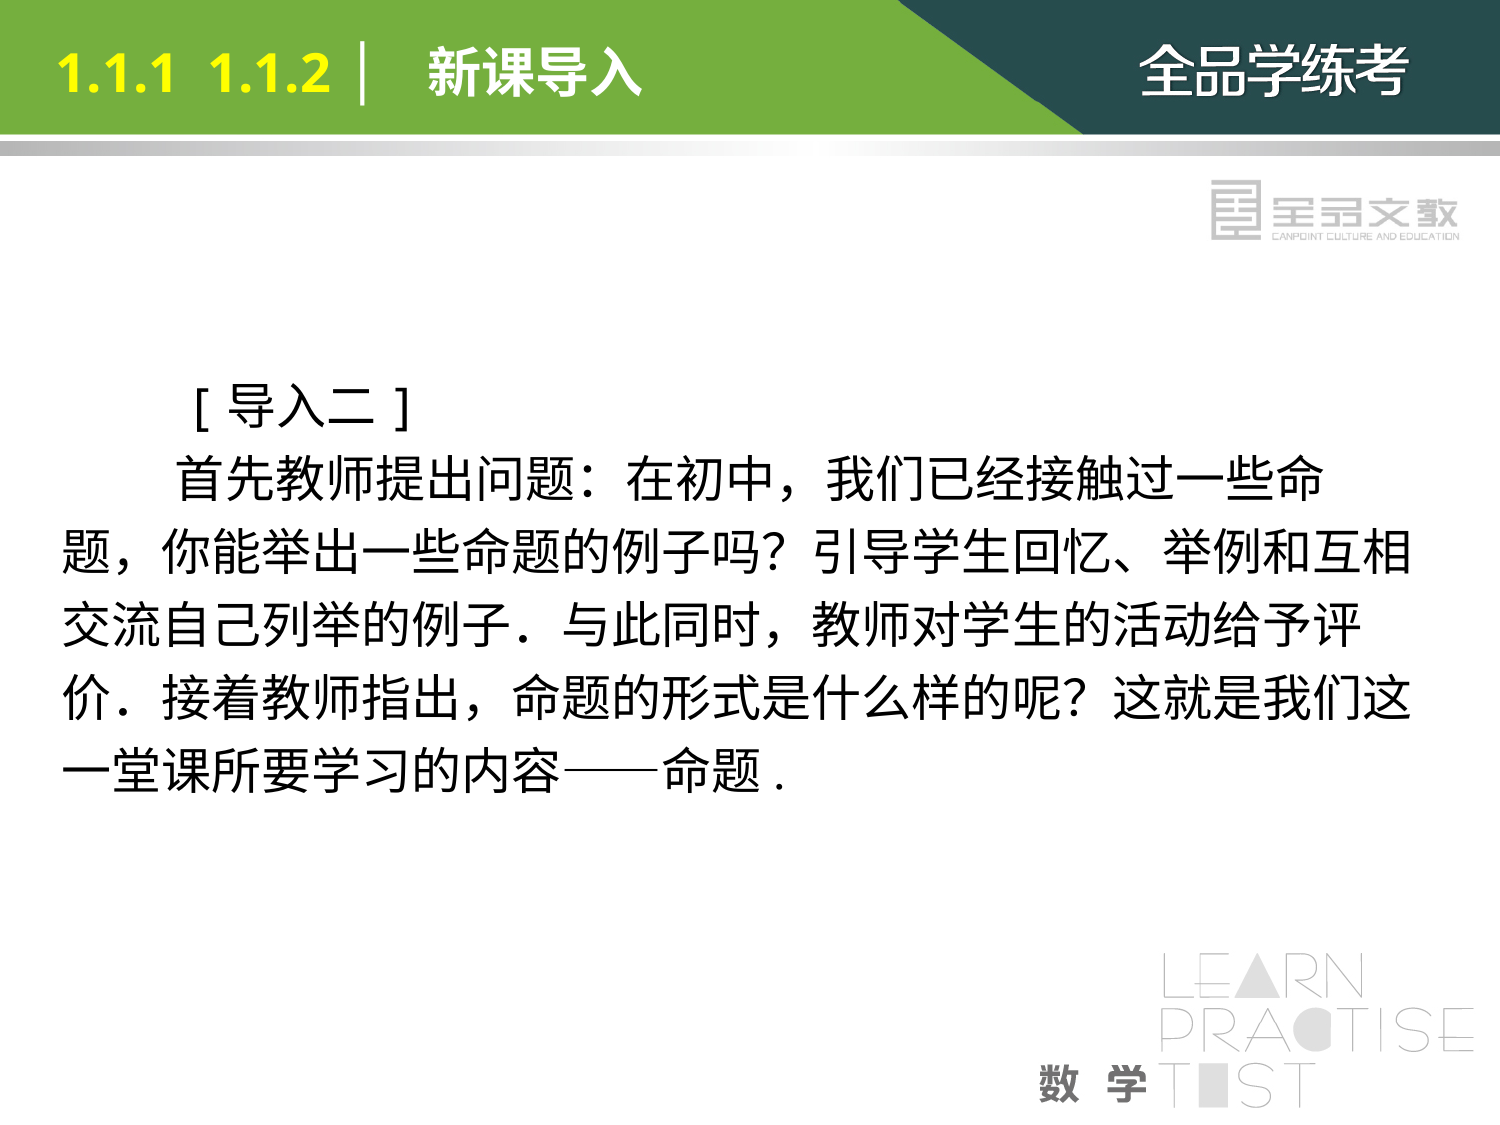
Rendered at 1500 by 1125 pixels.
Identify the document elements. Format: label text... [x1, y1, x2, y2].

text_box [导入二] 首先教师提出问题：在初中，我们已经接触过一些命题，你能举出一些命题的例子吗？引导学生回忆、举例和互相交流自己列举的例子．与此同时，教师对学生的活动给予评价．接着教师指出，命题的形式是什么样的呢？这就是我们这一堂课所要学习的内容——命题. [46, 281, 1435, 943]
text_box 1.1.1 1.1.2 │ 新课导入 [41, 30, 1034, 111]
picture [0, 0, 1500, 1125]
